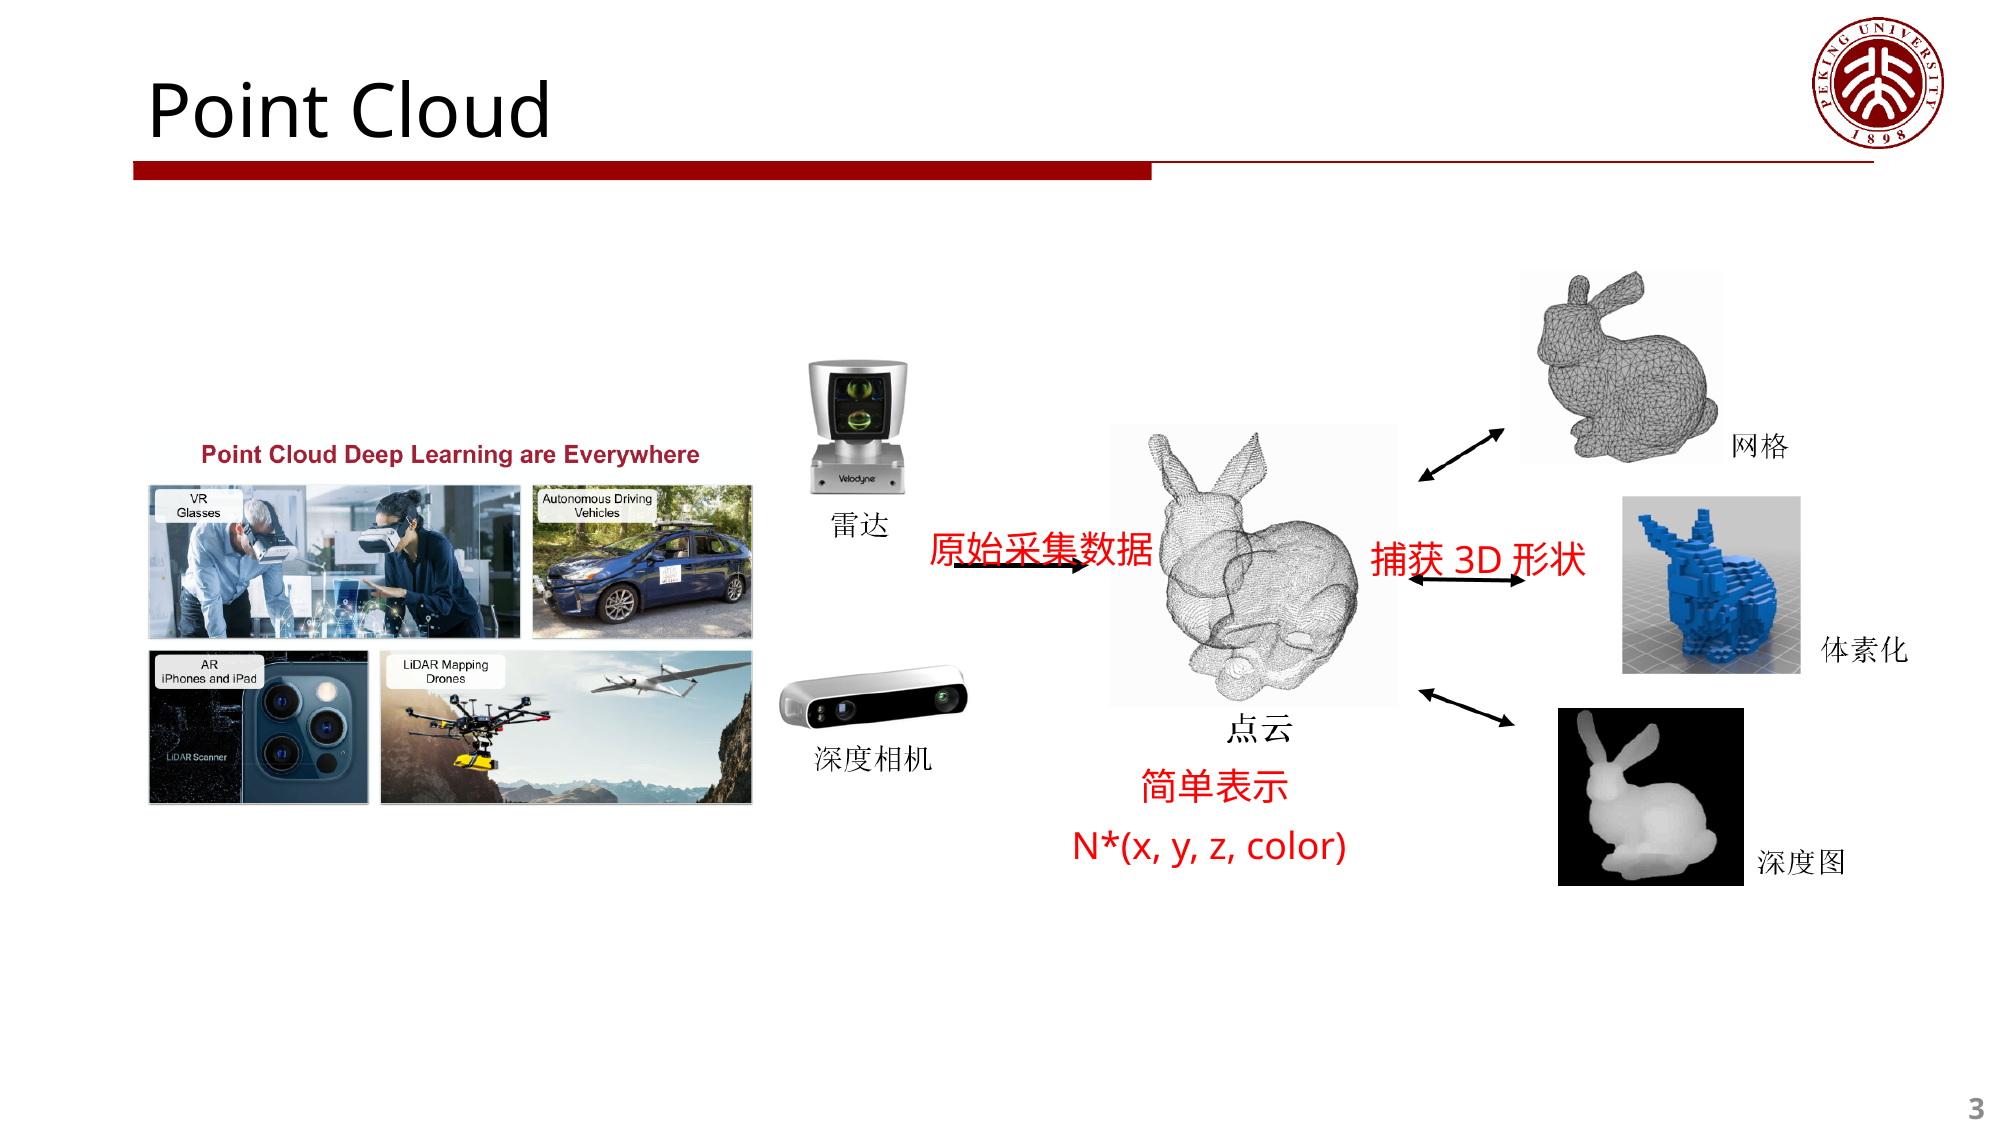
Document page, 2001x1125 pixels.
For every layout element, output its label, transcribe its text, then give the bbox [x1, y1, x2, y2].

picture [143, 437, 756, 807]
slide_number 3 [1912, 1074, 2000, 1125]
title Point Cloud [146, 62, 1771, 154]
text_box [743, 269, 1915, 893]
picture [1812, 17, 1944, 149]
